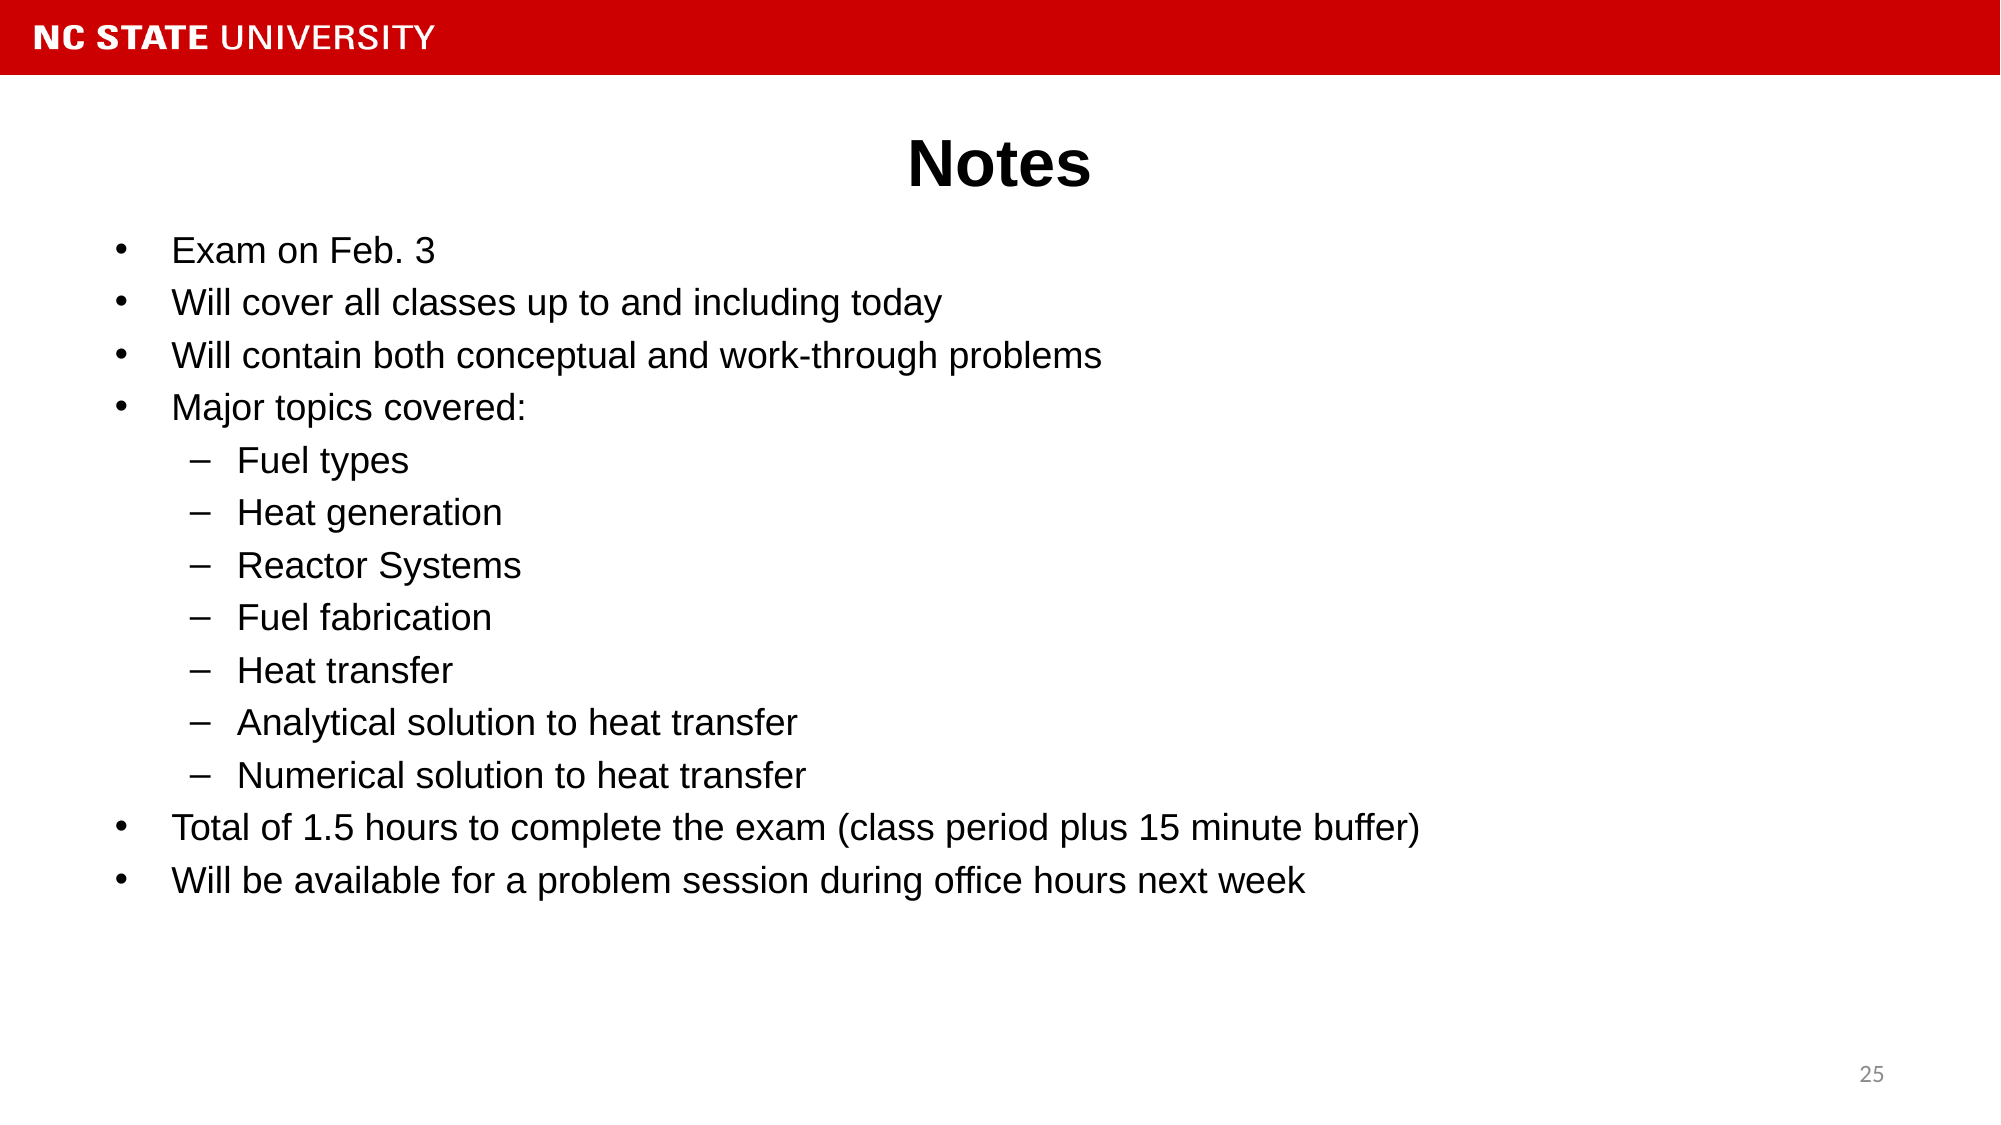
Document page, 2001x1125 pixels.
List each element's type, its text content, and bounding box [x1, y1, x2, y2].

slide_number 25 [1433, 1042, 1900, 1103]
picture [0, 0, 2000, 75]
title Notes [99, 72, 1900, 218]
list Exam on Feb. 3 Will cover all classes up to and including today Will contain both conceptual and work-through problems Major topics covered: Fuel types Heat generation Reactor Systems Fuel fabrication Heat transfer Analytical solution to heat transfer Numerical solution to heat transfer Total of 1.5 hours to complete the exam (class period plus 15 minute buffer) Will be available for a problem session during office hours next week [99, 218, 1900, 1005]
